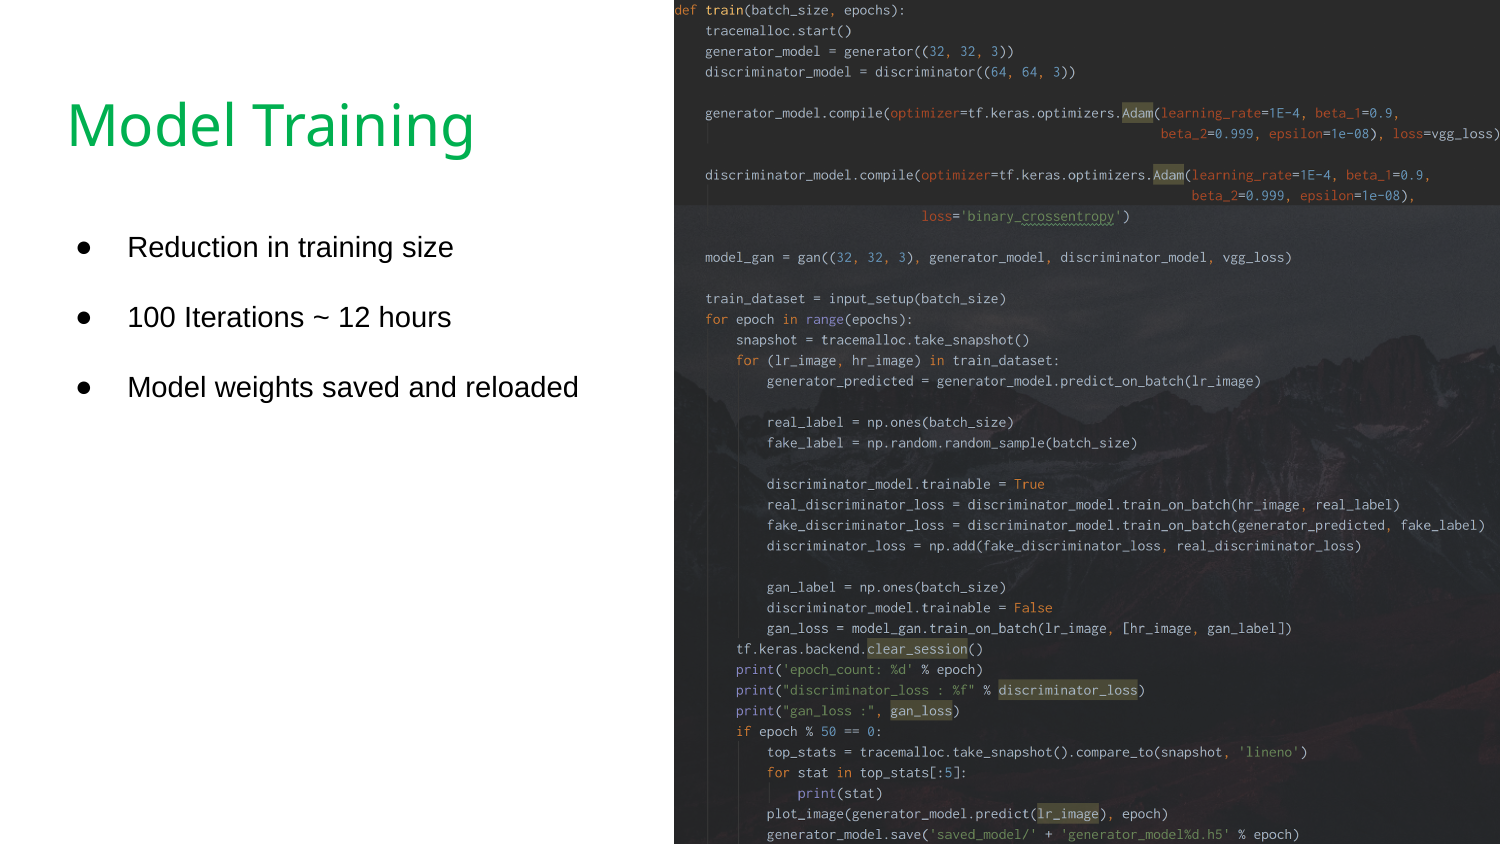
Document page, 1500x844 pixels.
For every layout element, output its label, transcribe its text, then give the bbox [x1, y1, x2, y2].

picture [674, 0, 1500, 844]
title Model Training [51, 72, 669, 167]
text_box Reduction in training size 100 Iterations ~ 12 hours Model weights saved and reloaded [37, 213, 642, 742]
